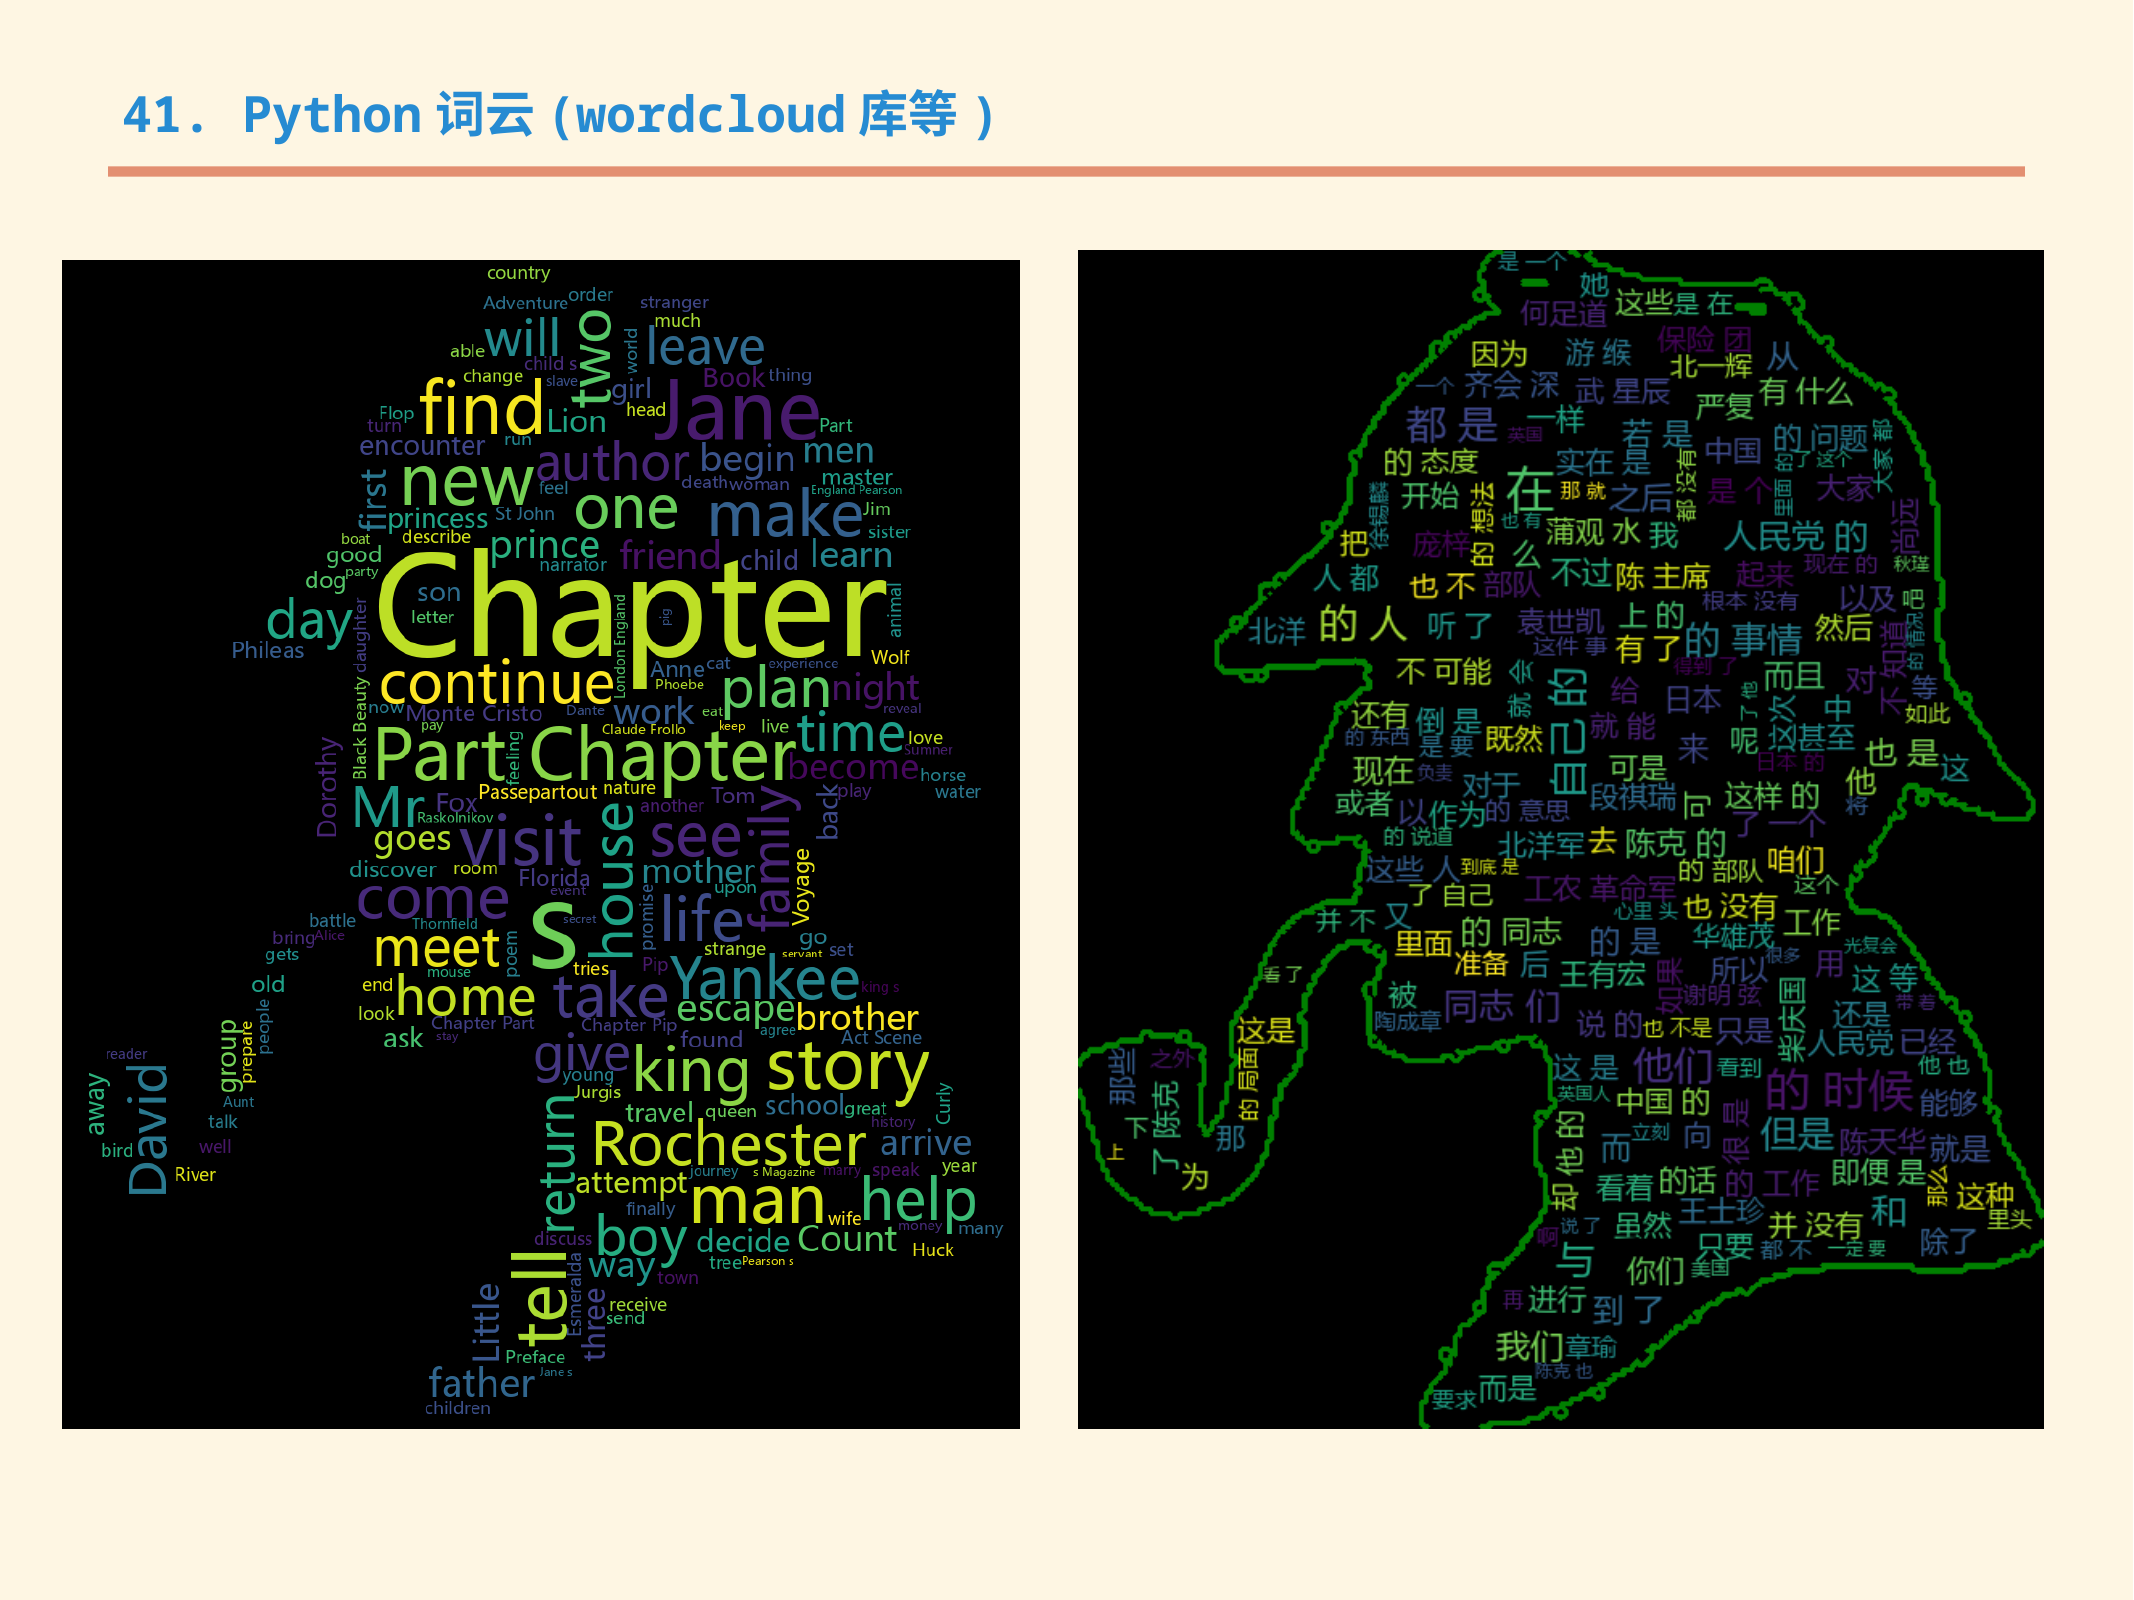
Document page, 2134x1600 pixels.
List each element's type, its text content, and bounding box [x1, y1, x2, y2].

picture [1078, 250, 2045, 1429]
text_box [1175, 166, 2025, 177]
text_box 41. Python词云(wordcloud库等) [108, 69, 1175, 258]
picture [62, 260, 1020, 1429]
